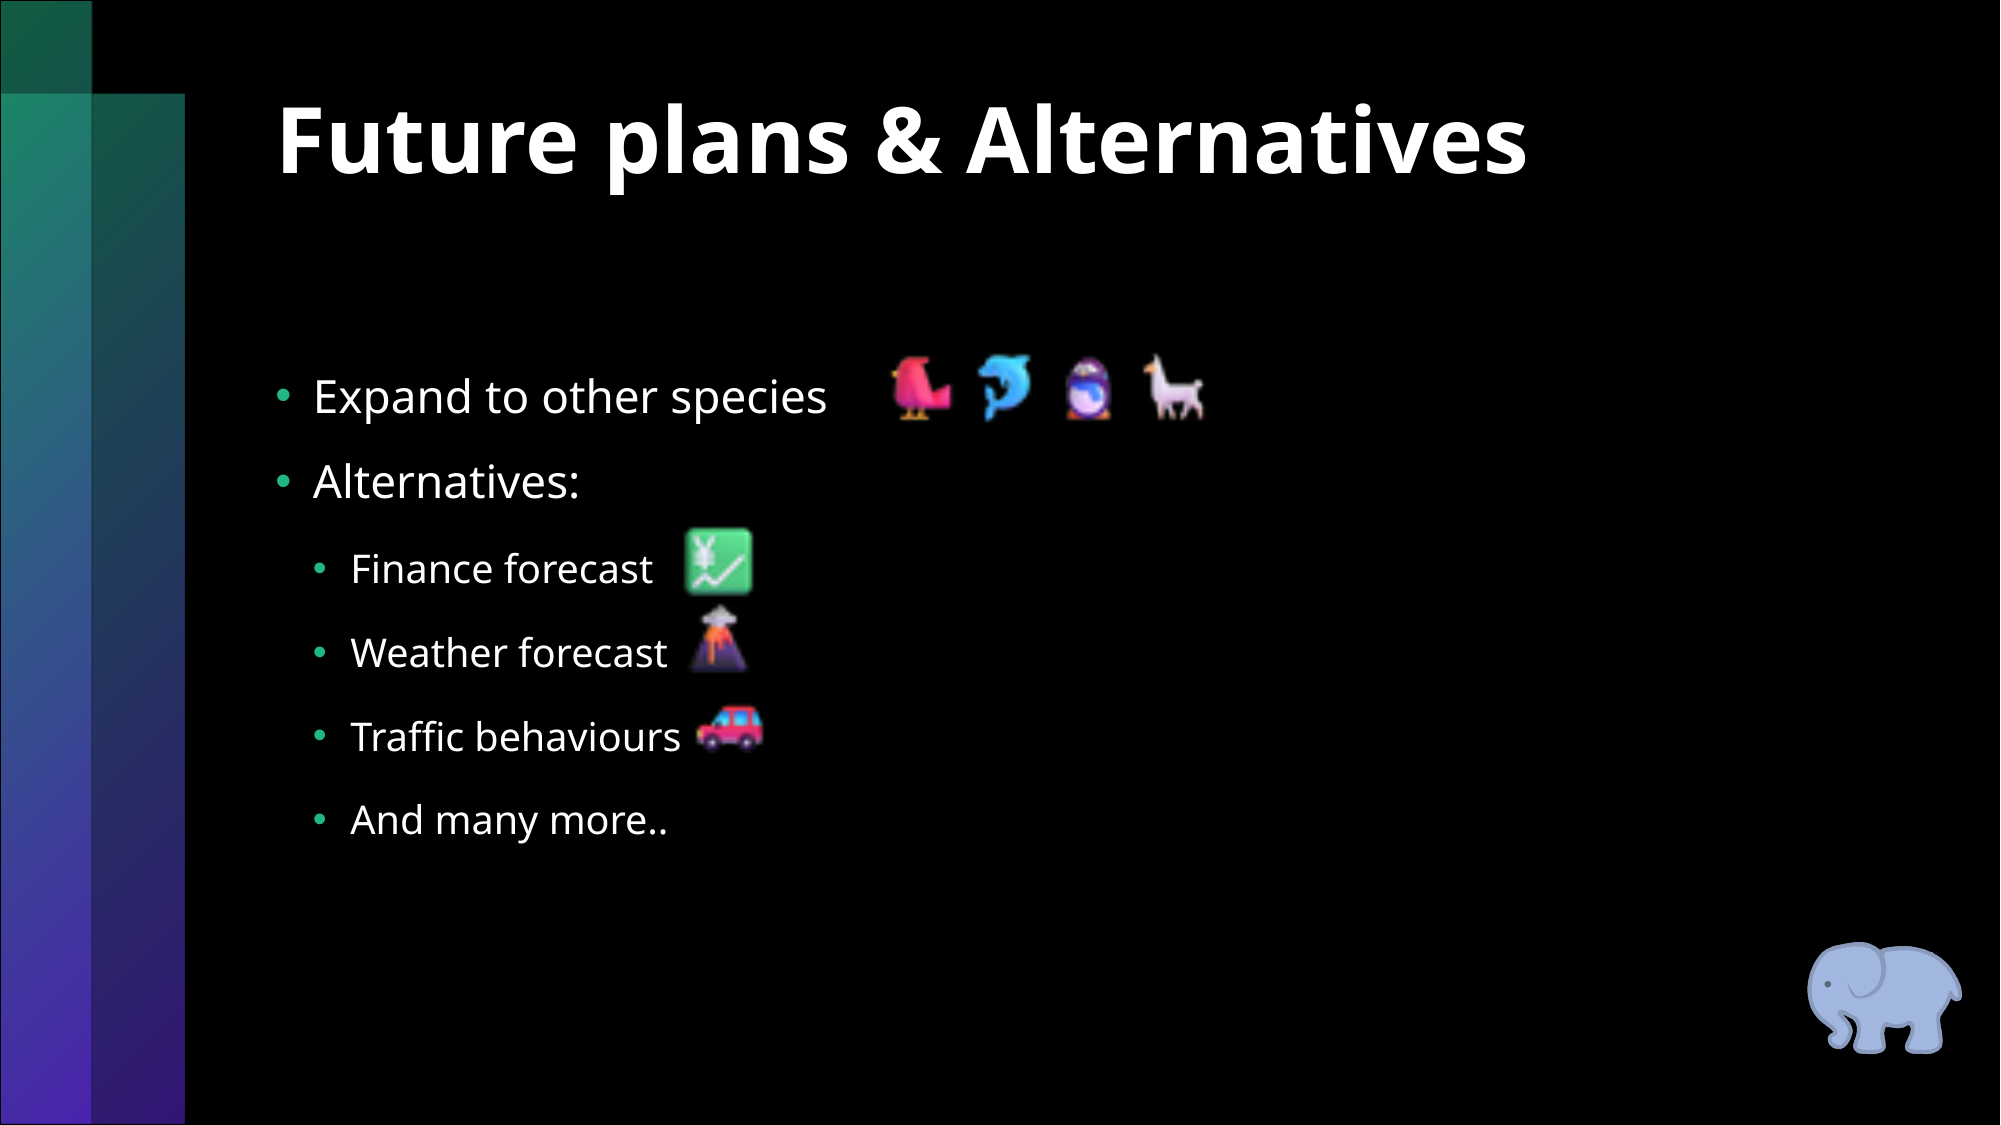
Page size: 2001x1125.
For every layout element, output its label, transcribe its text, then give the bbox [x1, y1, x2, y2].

picture [887, 354, 958, 425]
picture [682, 525, 758, 601]
title Future plans & Alternatives [260, 74, 1817, 329]
picture [1137, 351, 1211, 425]
picture [682, 602, 757, 677]
picture [1053, 351, 1127, 425]
picture [968, 352, 1043, 427]
picture [1806, 942, 1962, 1055]
picture [693, 682, 768, 757]
list Expand to other species Alternatives: Finance forecast Weather forecast Traffic behaviours And many more.. [260, 354, 1817, 999]
